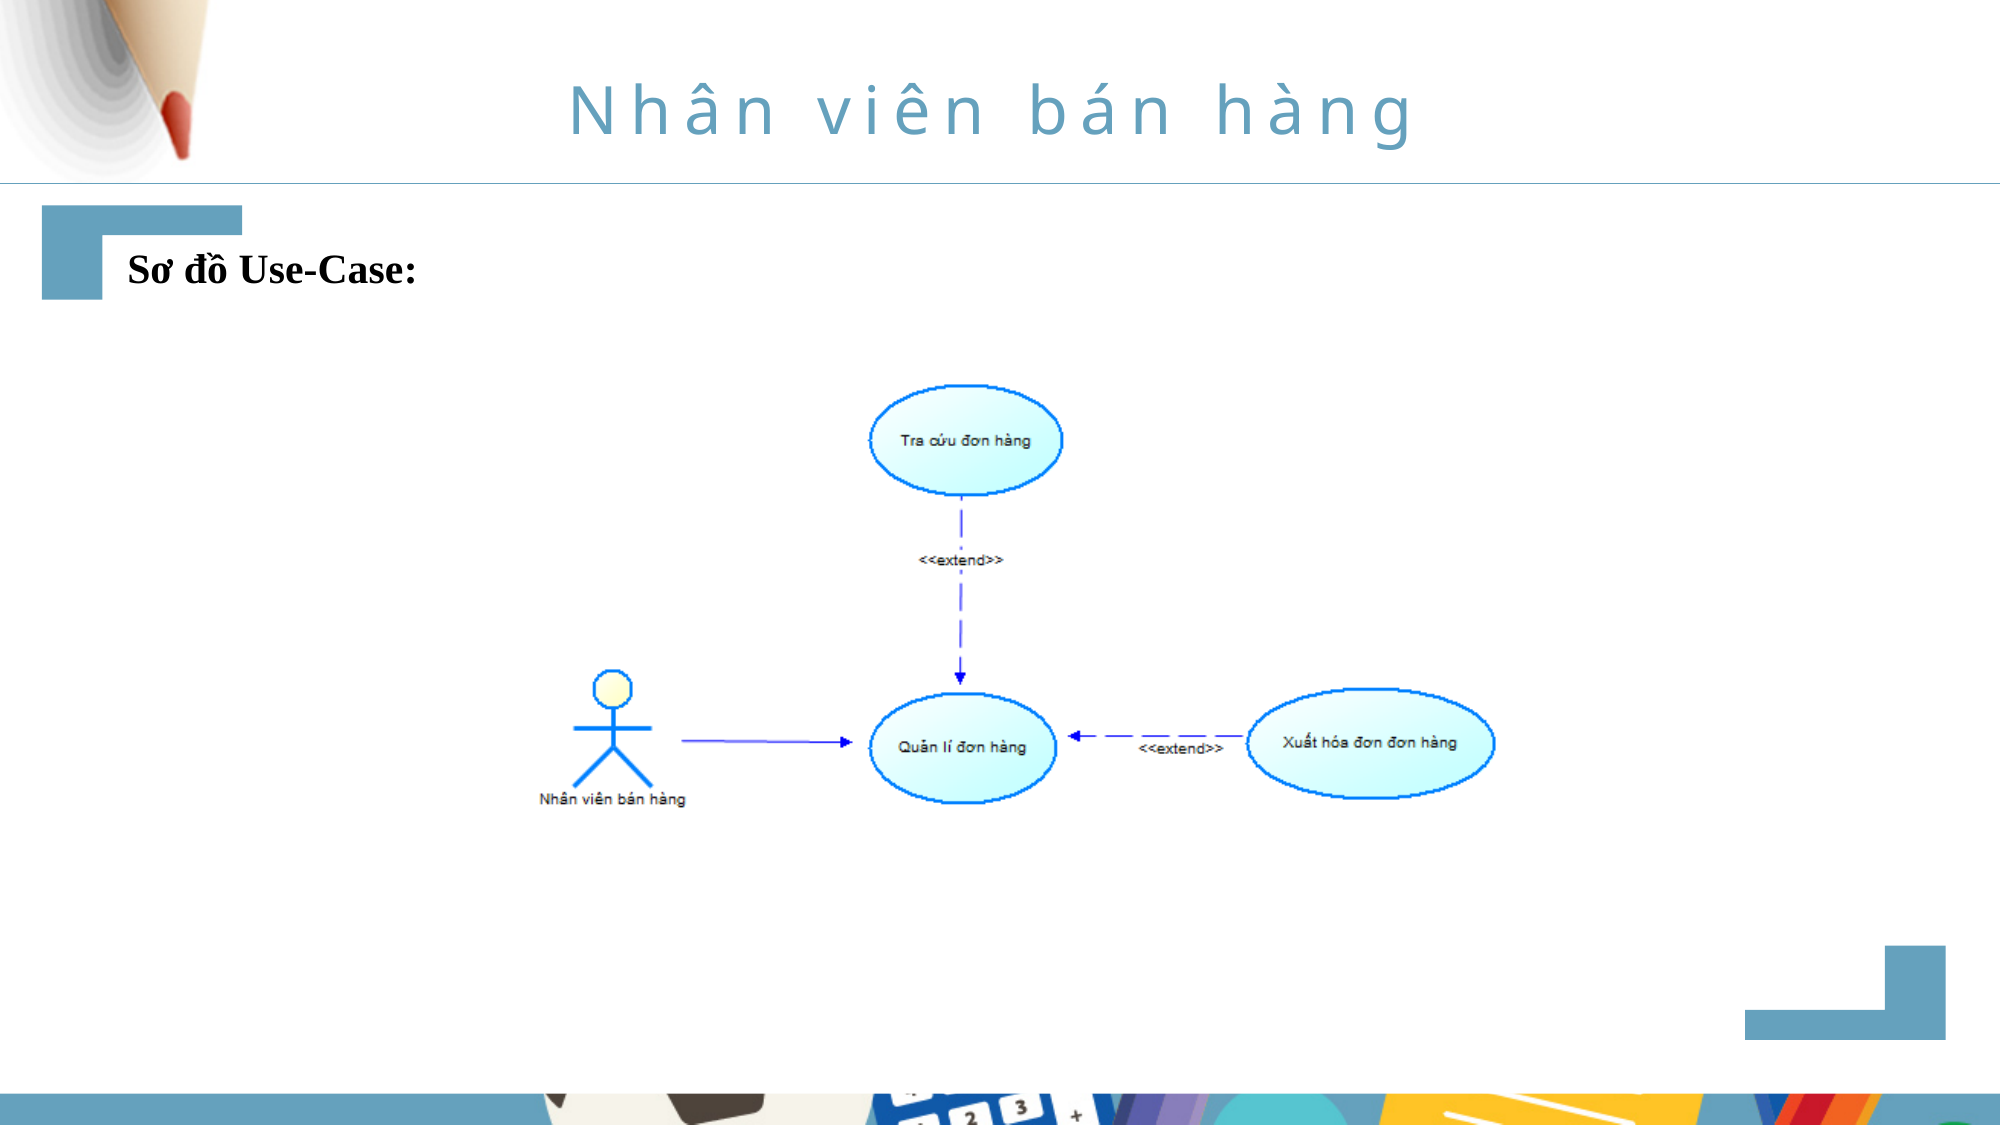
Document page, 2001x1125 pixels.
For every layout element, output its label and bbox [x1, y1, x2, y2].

text_box [41, 205, 1946, 1040]
text_box [0, 0, 2000, 1125]
picture [532, 328, 1534, 947]
